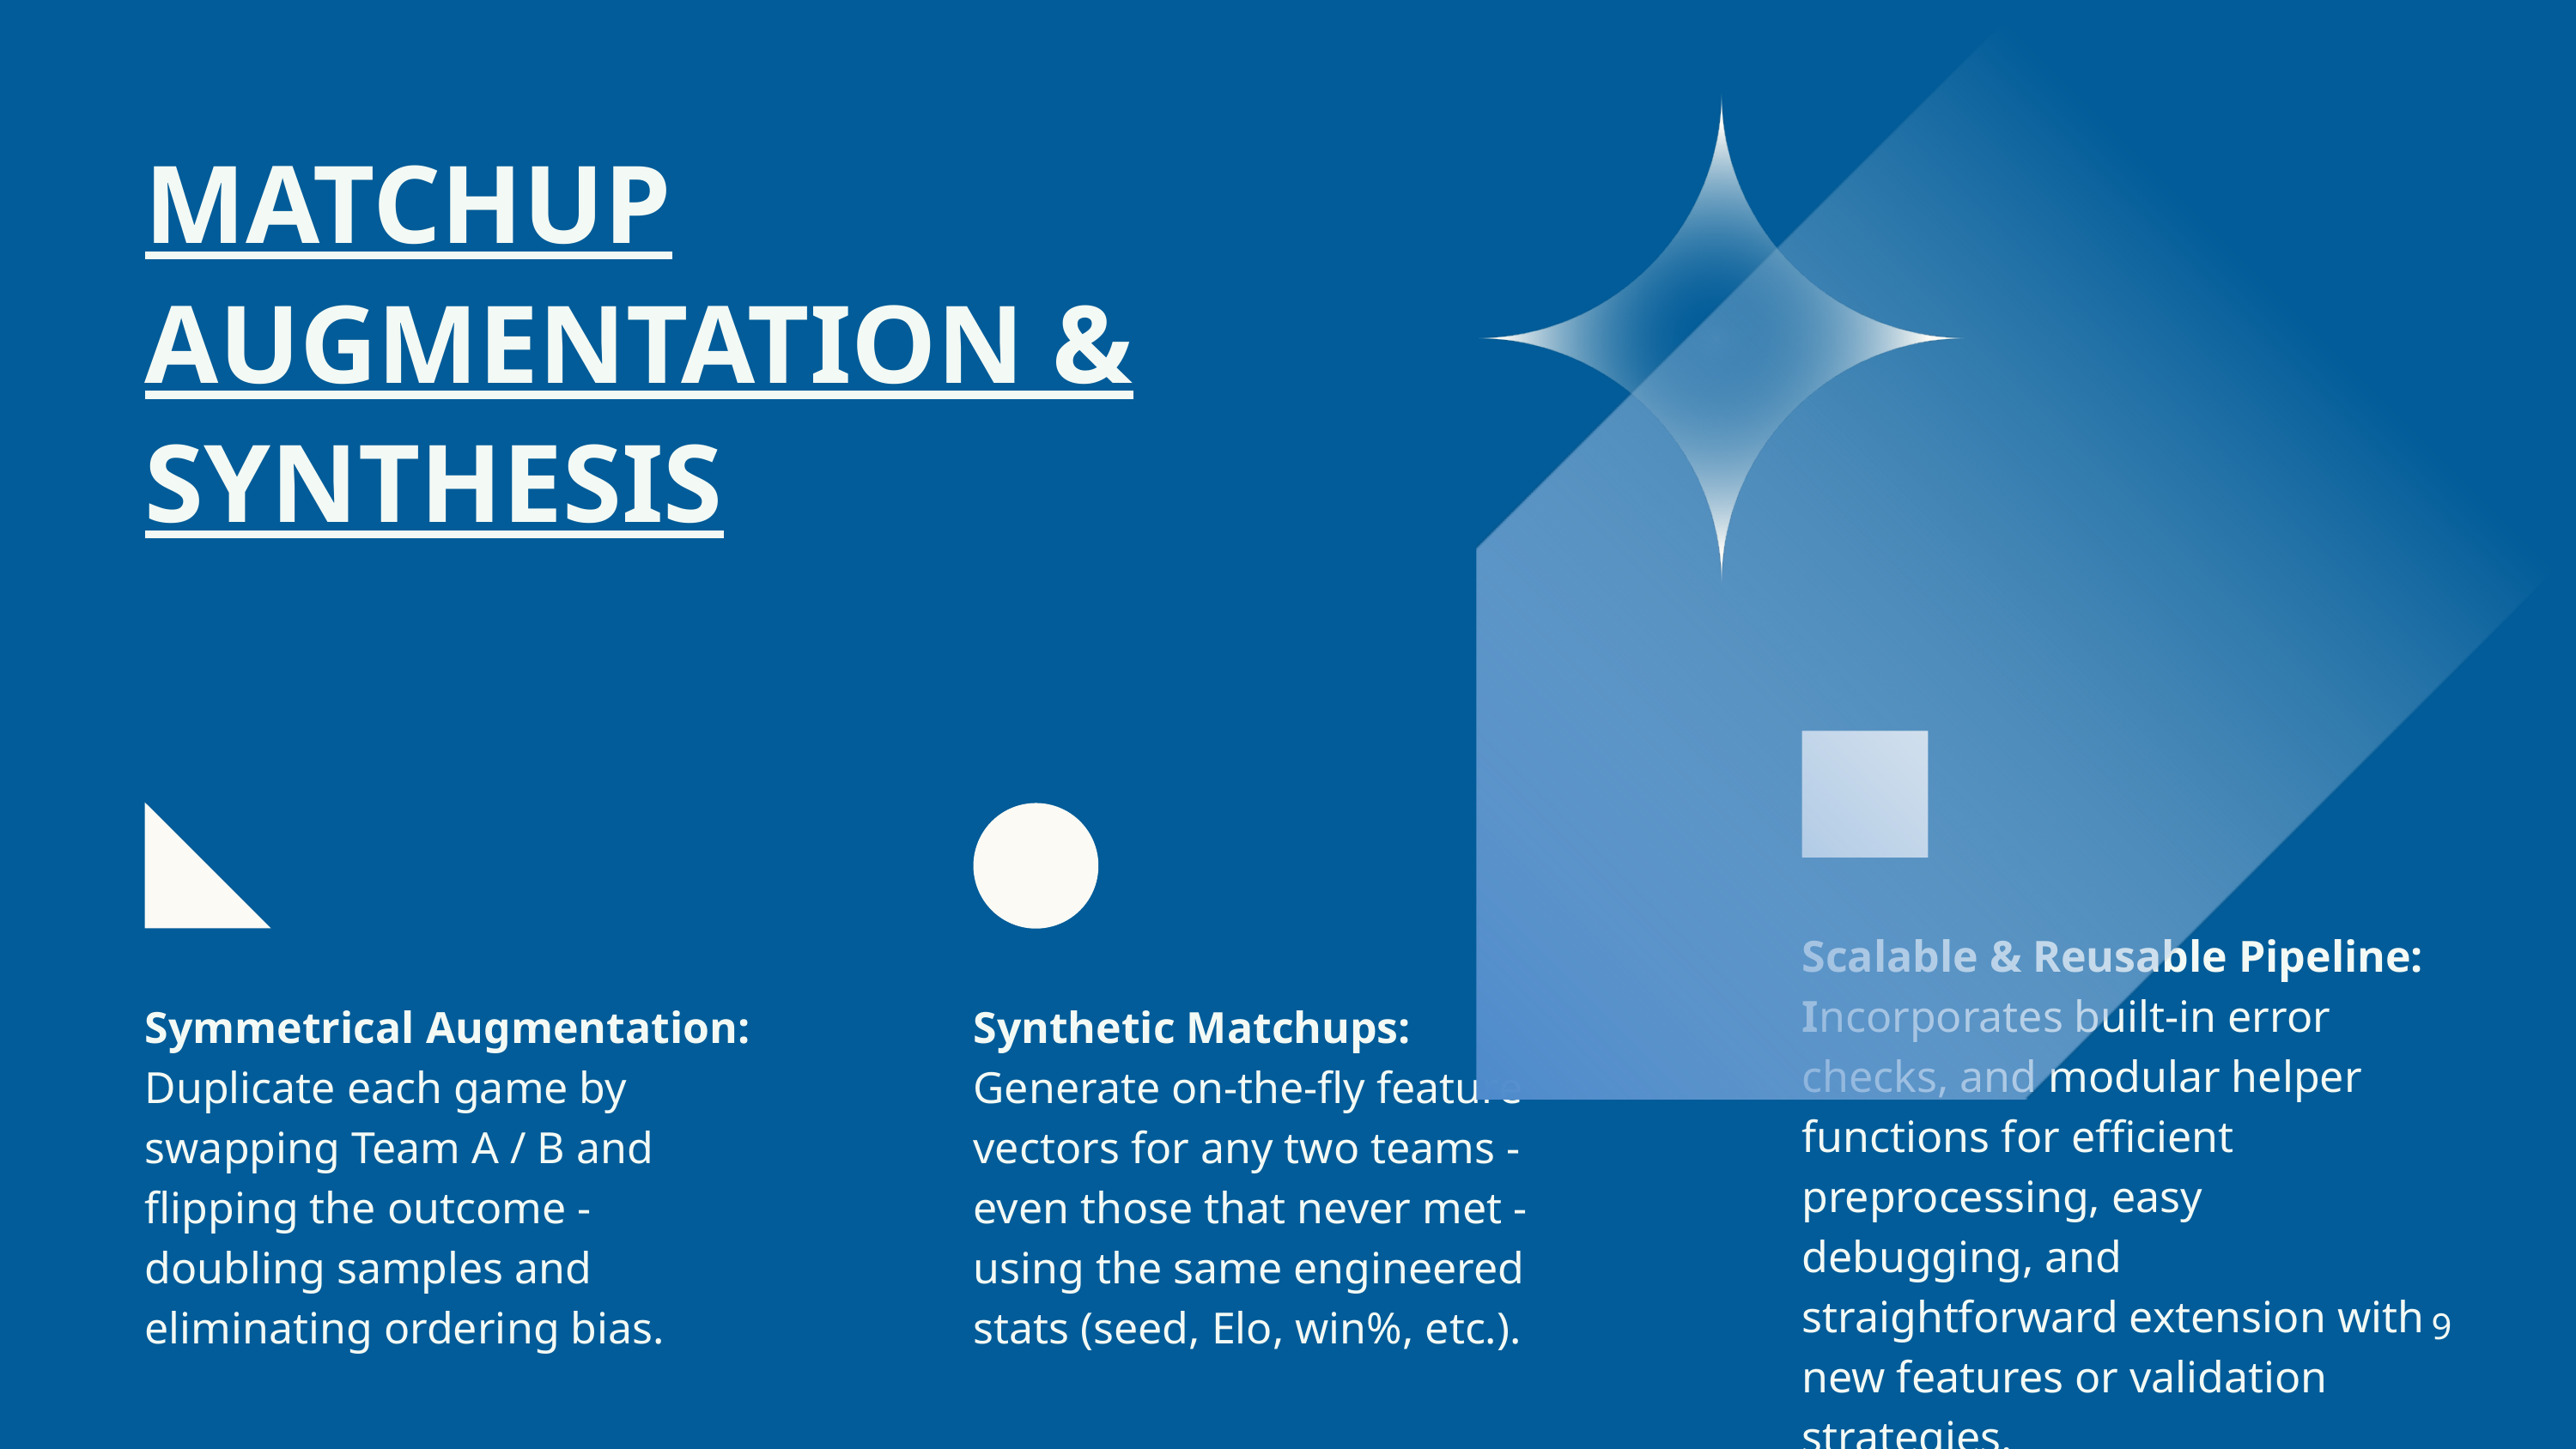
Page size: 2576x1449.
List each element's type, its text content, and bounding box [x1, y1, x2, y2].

text_box [1476, 93, 1967, 584]
text_box MATCHUP AUGMENTATION & SYNTHESIS [144, 124, 1289, 544]
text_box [144, 802, 775, 1343]
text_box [973, 803, 1603, 1343]
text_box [1801, 731, 2432, 1390]
text_box 9 [2434, 1296, 2452, 1348]
text_box [1476, 0, 2576, 1100]
